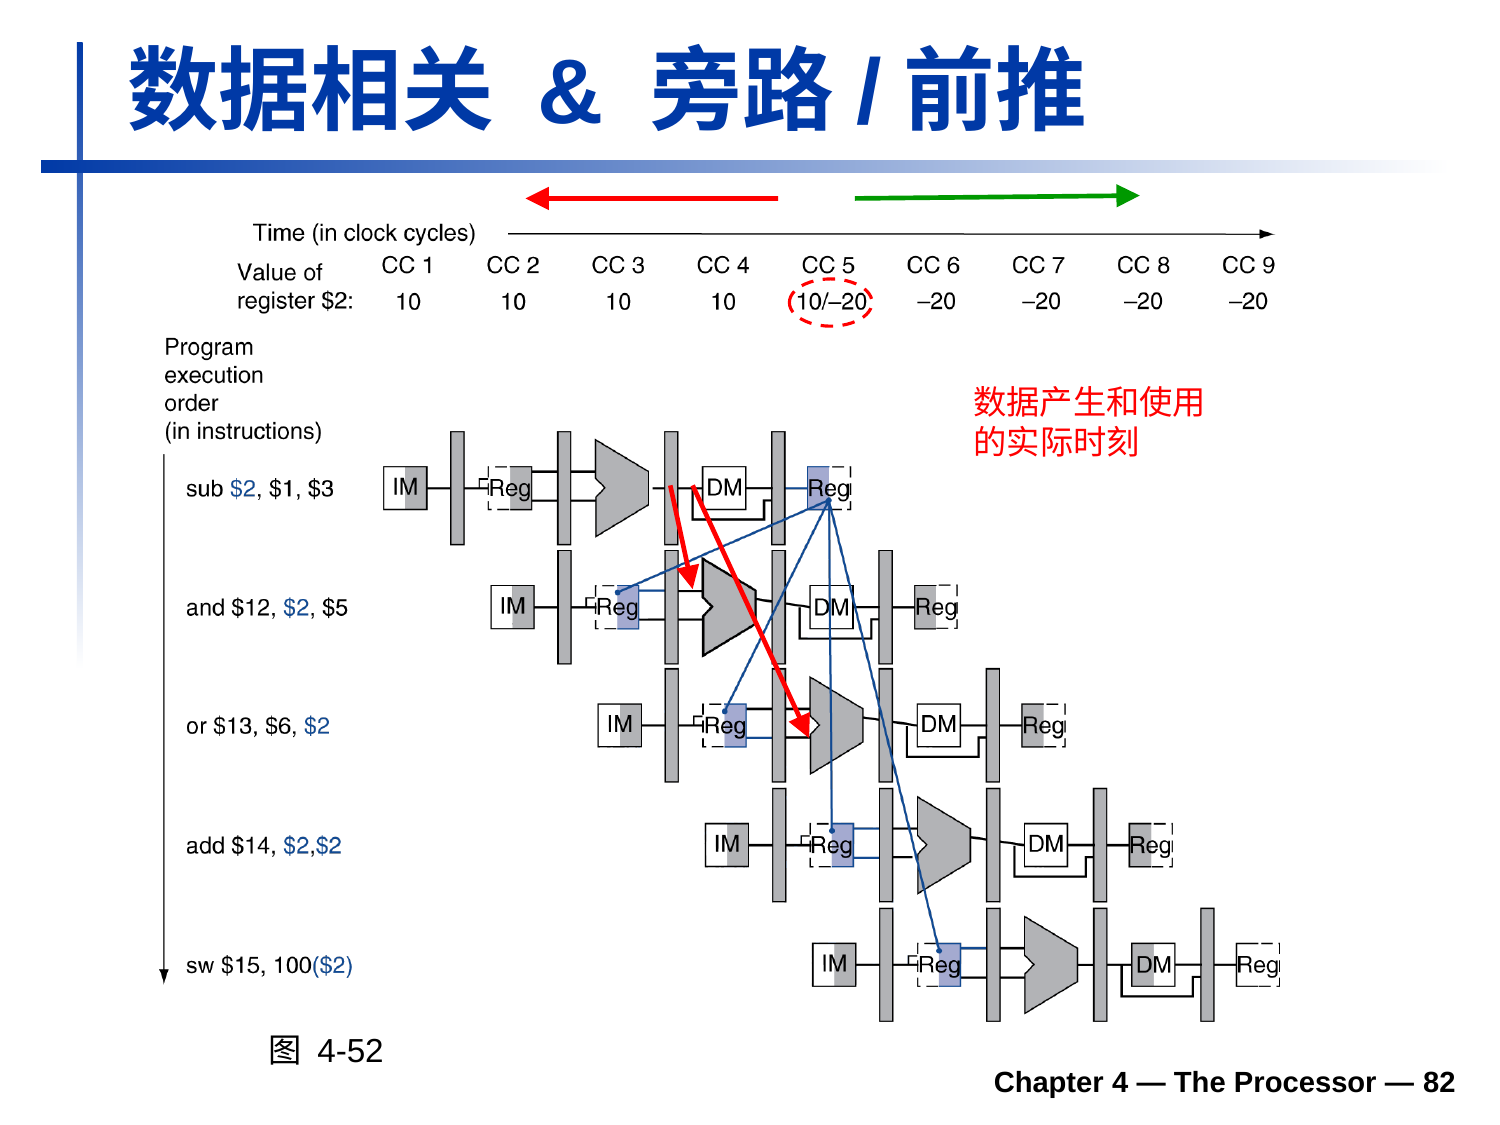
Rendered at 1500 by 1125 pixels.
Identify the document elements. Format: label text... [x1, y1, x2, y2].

title 数据相关 & 旁路/前推 [112, 23, 1468, 149]
footer Chapter 4 — The Processor — 82 [277, 1046, 1471, 1106]
picture [159, 220, 1308, 1022]
text_box 图 4-52 [253, 1030, 502, 1077]
text_box [525, 188, 779, 209]
text_box [854, 185, 1140, 207]
